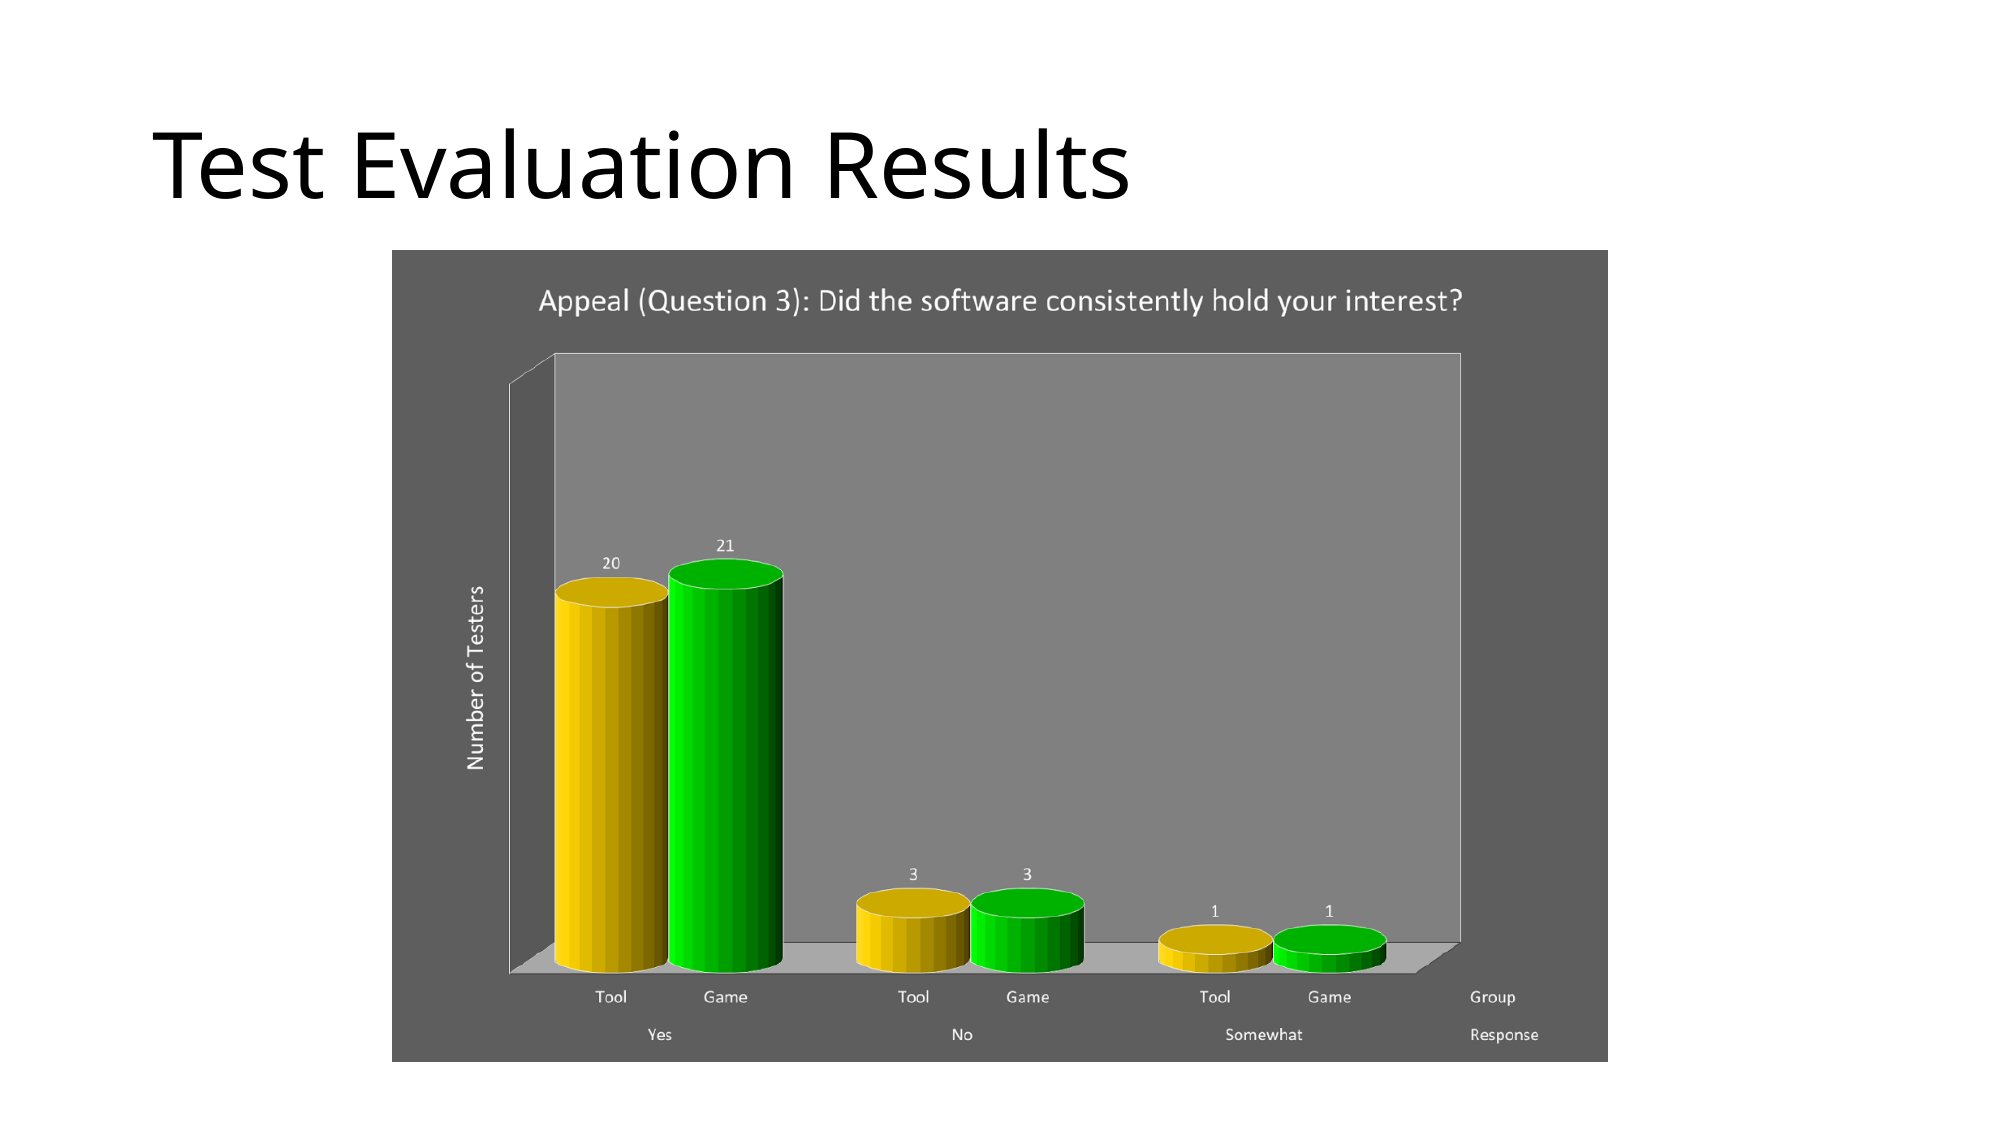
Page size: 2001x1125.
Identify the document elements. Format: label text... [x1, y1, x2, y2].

title Test Evaluation Results [137, 59, 1863, 278]
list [392, 250, 1608, 1062]
